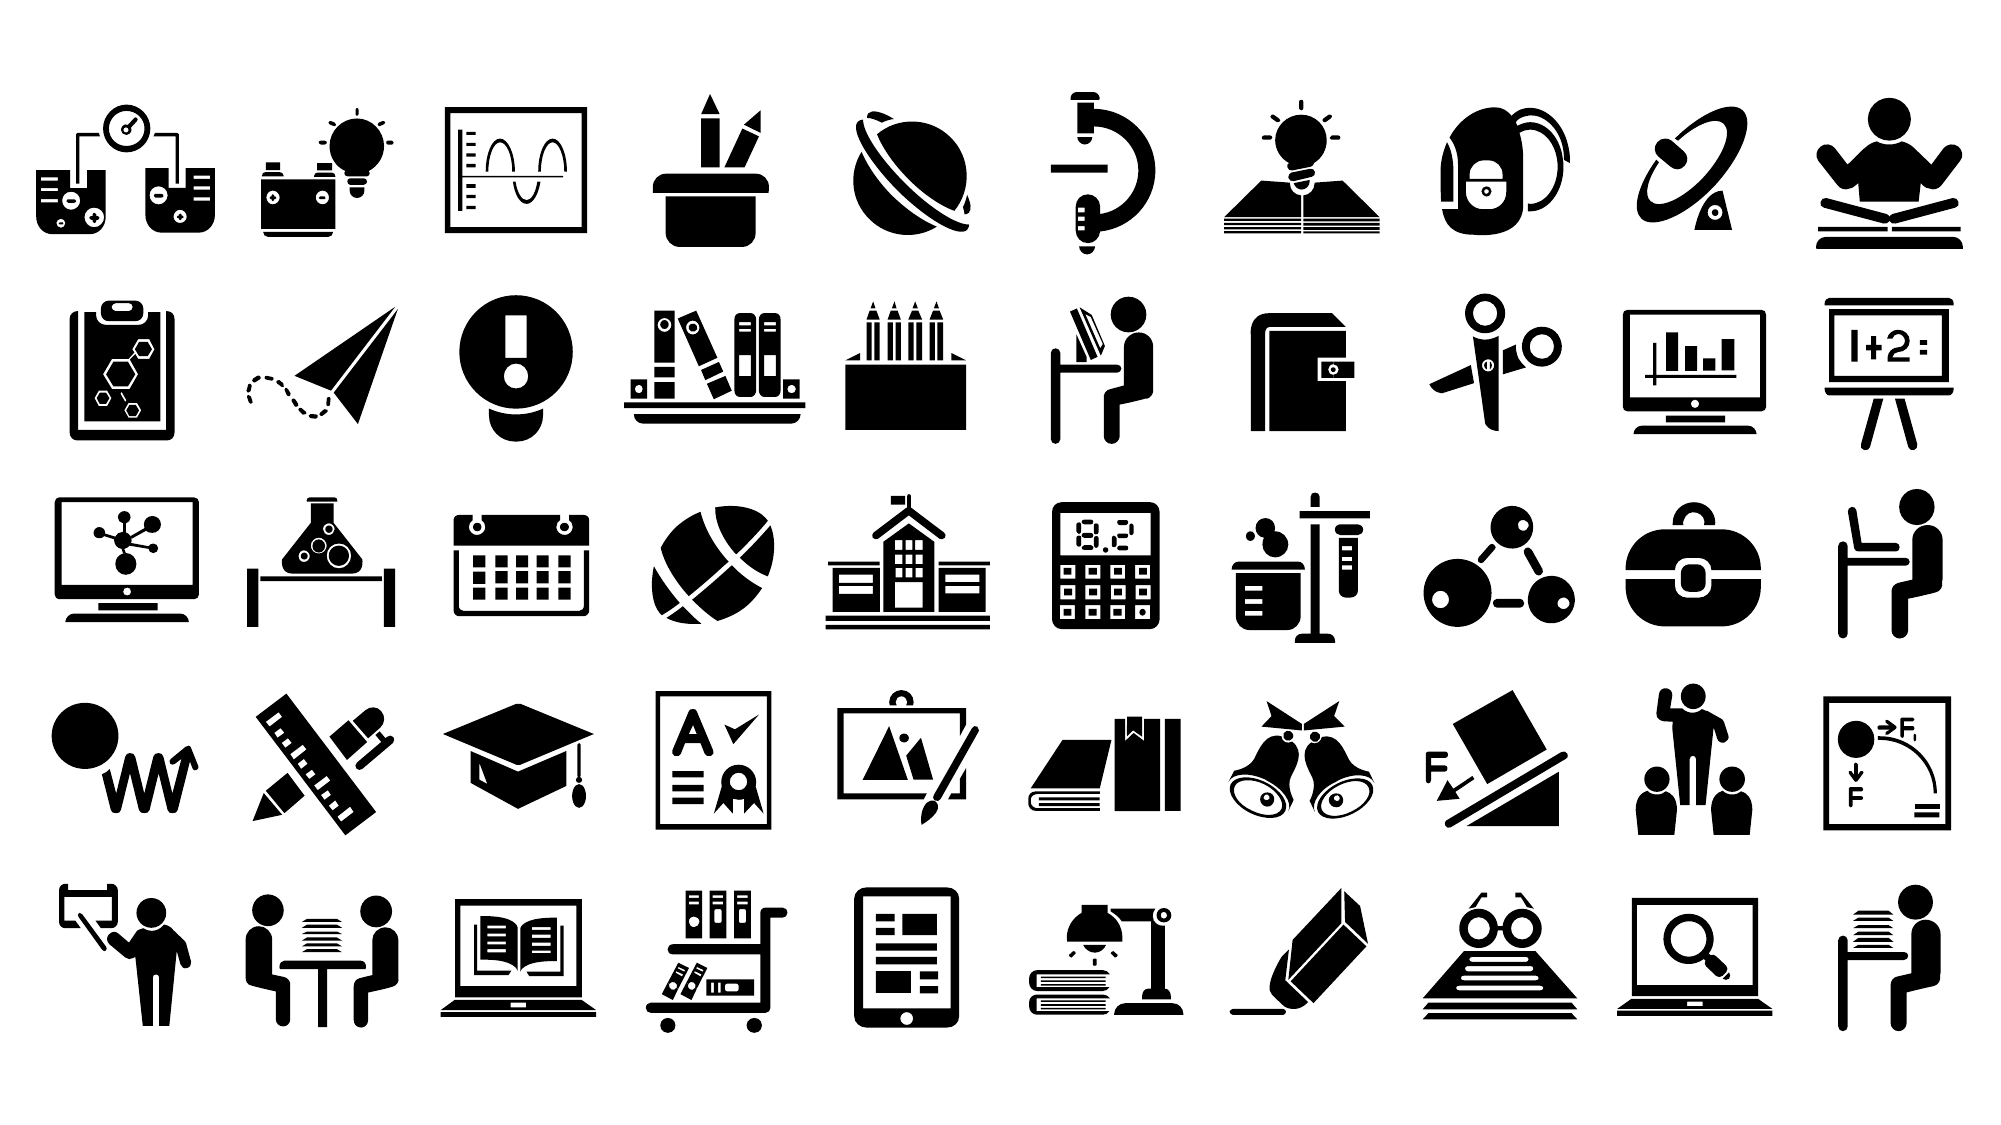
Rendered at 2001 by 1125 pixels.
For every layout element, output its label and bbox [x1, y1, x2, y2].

text_box [36, 91, 1964, 1033]
